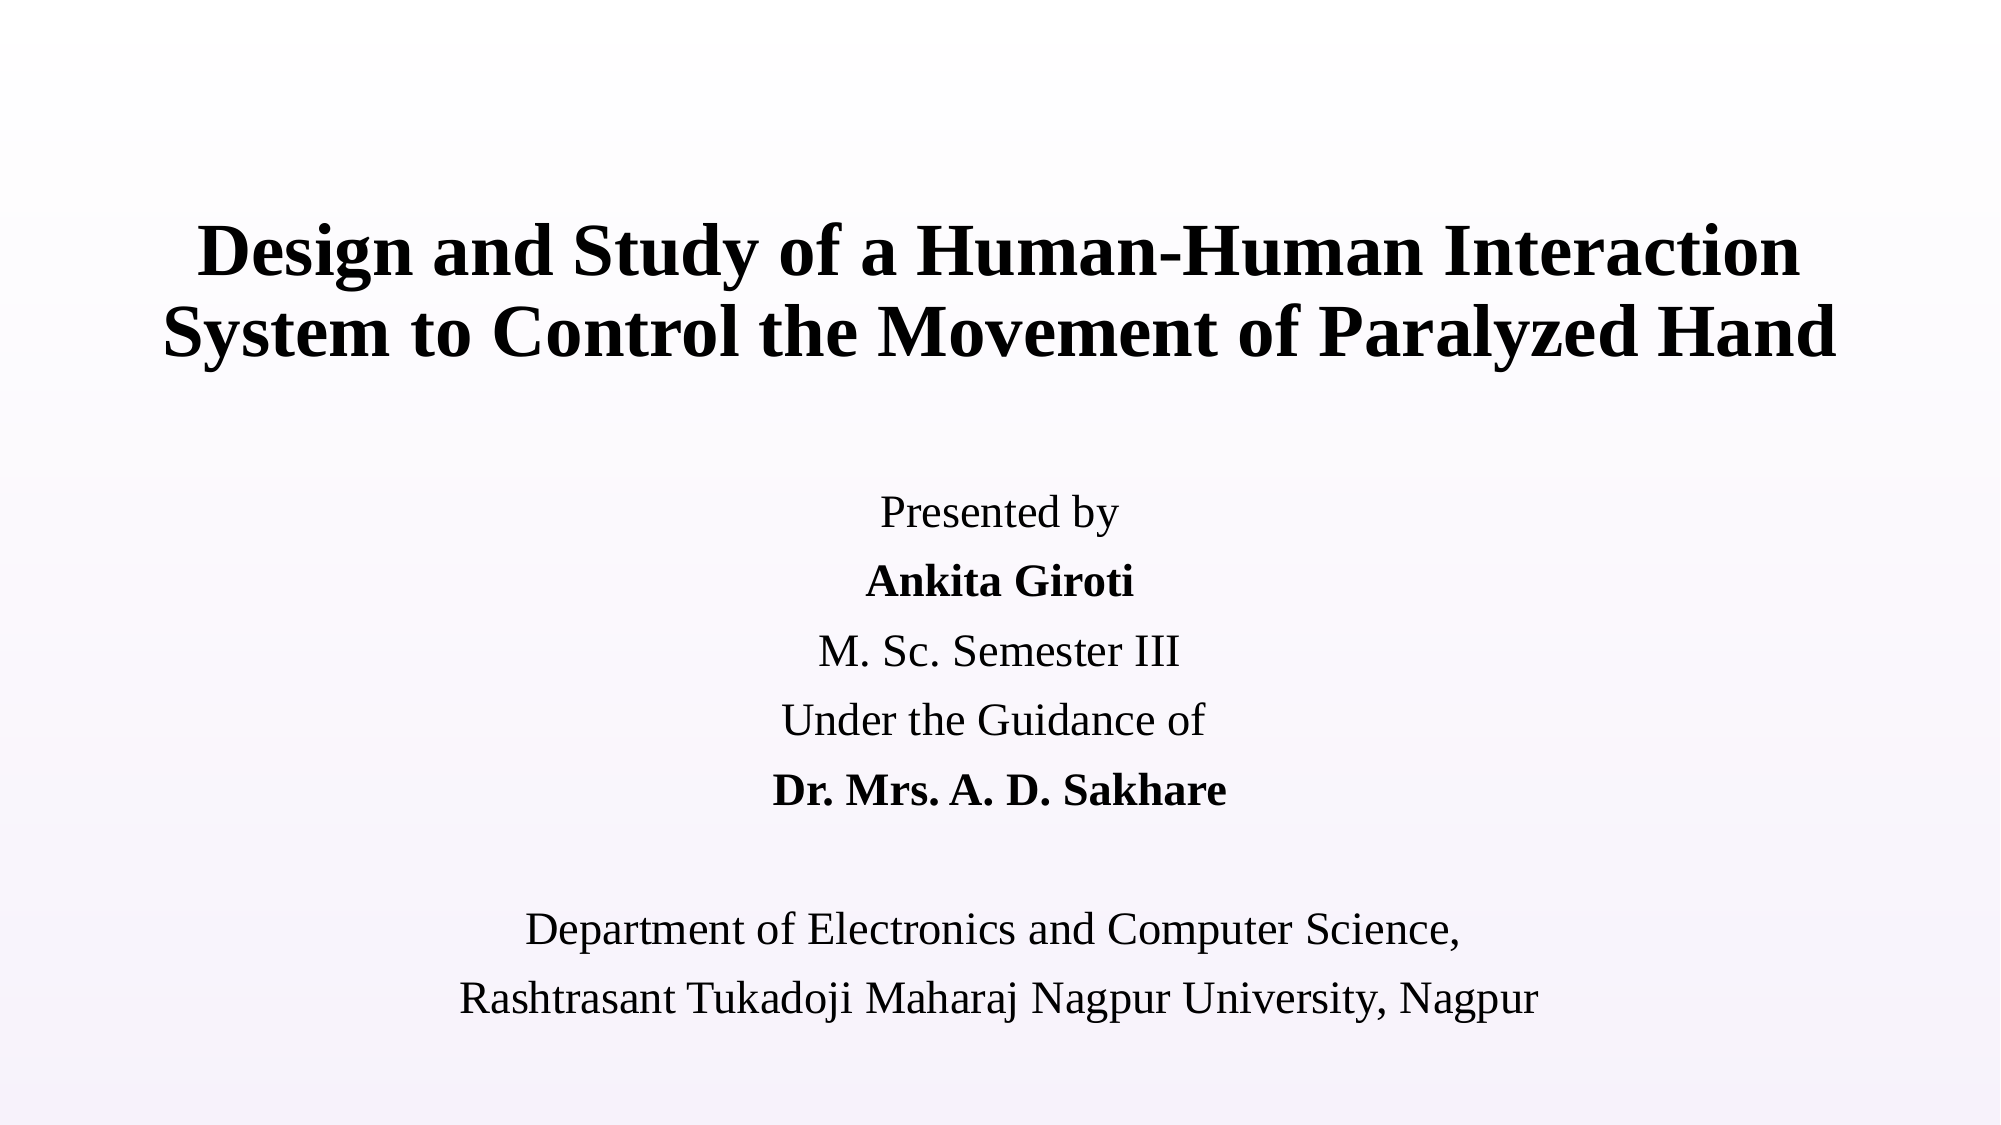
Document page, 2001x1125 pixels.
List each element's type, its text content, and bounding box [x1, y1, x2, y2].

title Design and Study of a Human-Human Interaction System to Control the Movement of Paralyzed Hand [141, 169, 1859, 381]
subtitle Presented by Ankita Giroti M. Sc. Semester III Under the Guidance of Dr. Mrs. A. D. Sakhare Department of Electronics and Computer Science, Rashtrasant Tukadoji Maharaj Nagpur University, Nagpur [249, 479, 1750, 1033]
